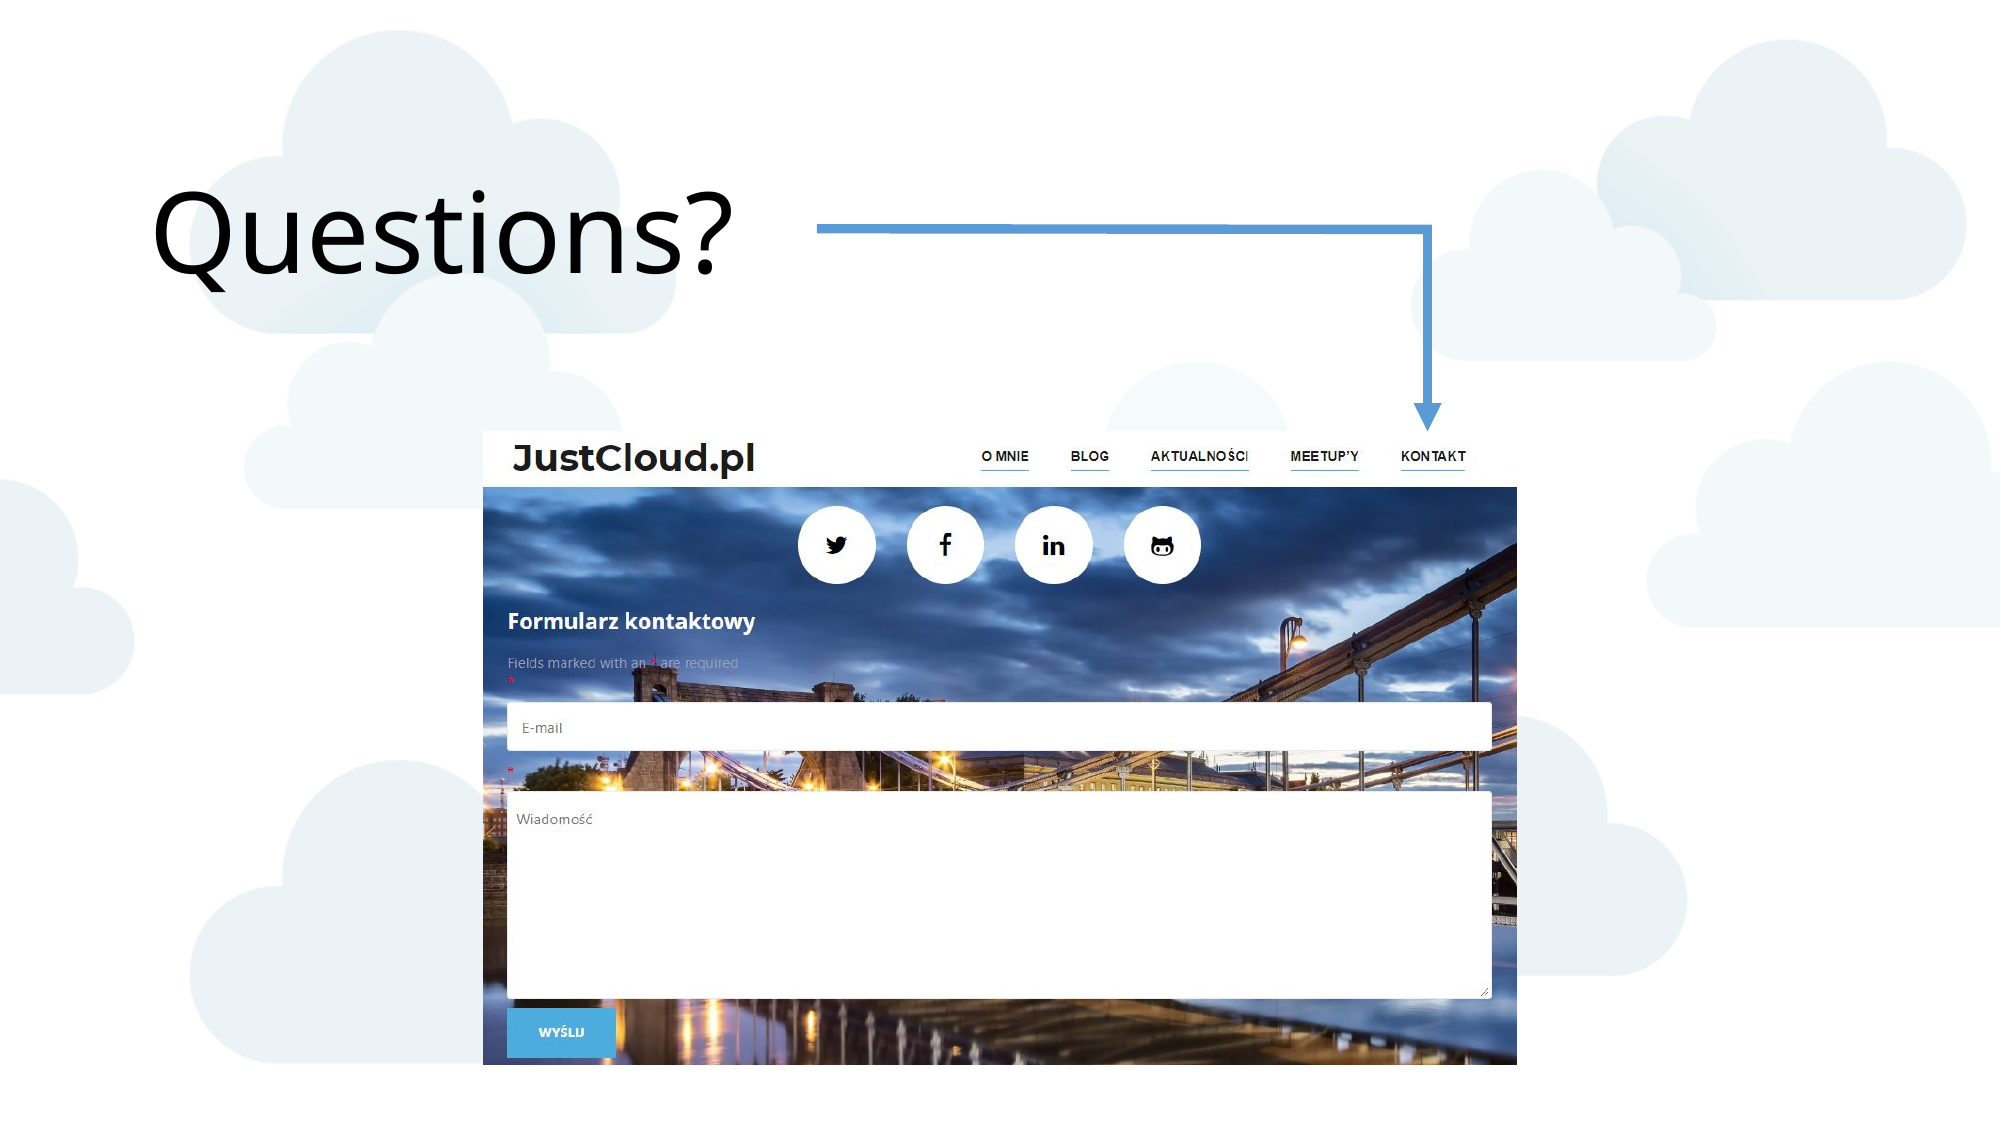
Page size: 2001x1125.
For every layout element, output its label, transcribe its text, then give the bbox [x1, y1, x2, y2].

picture [0, 0, 2001, 1125]
text_box Questions? [67, 153, 817, 304]
